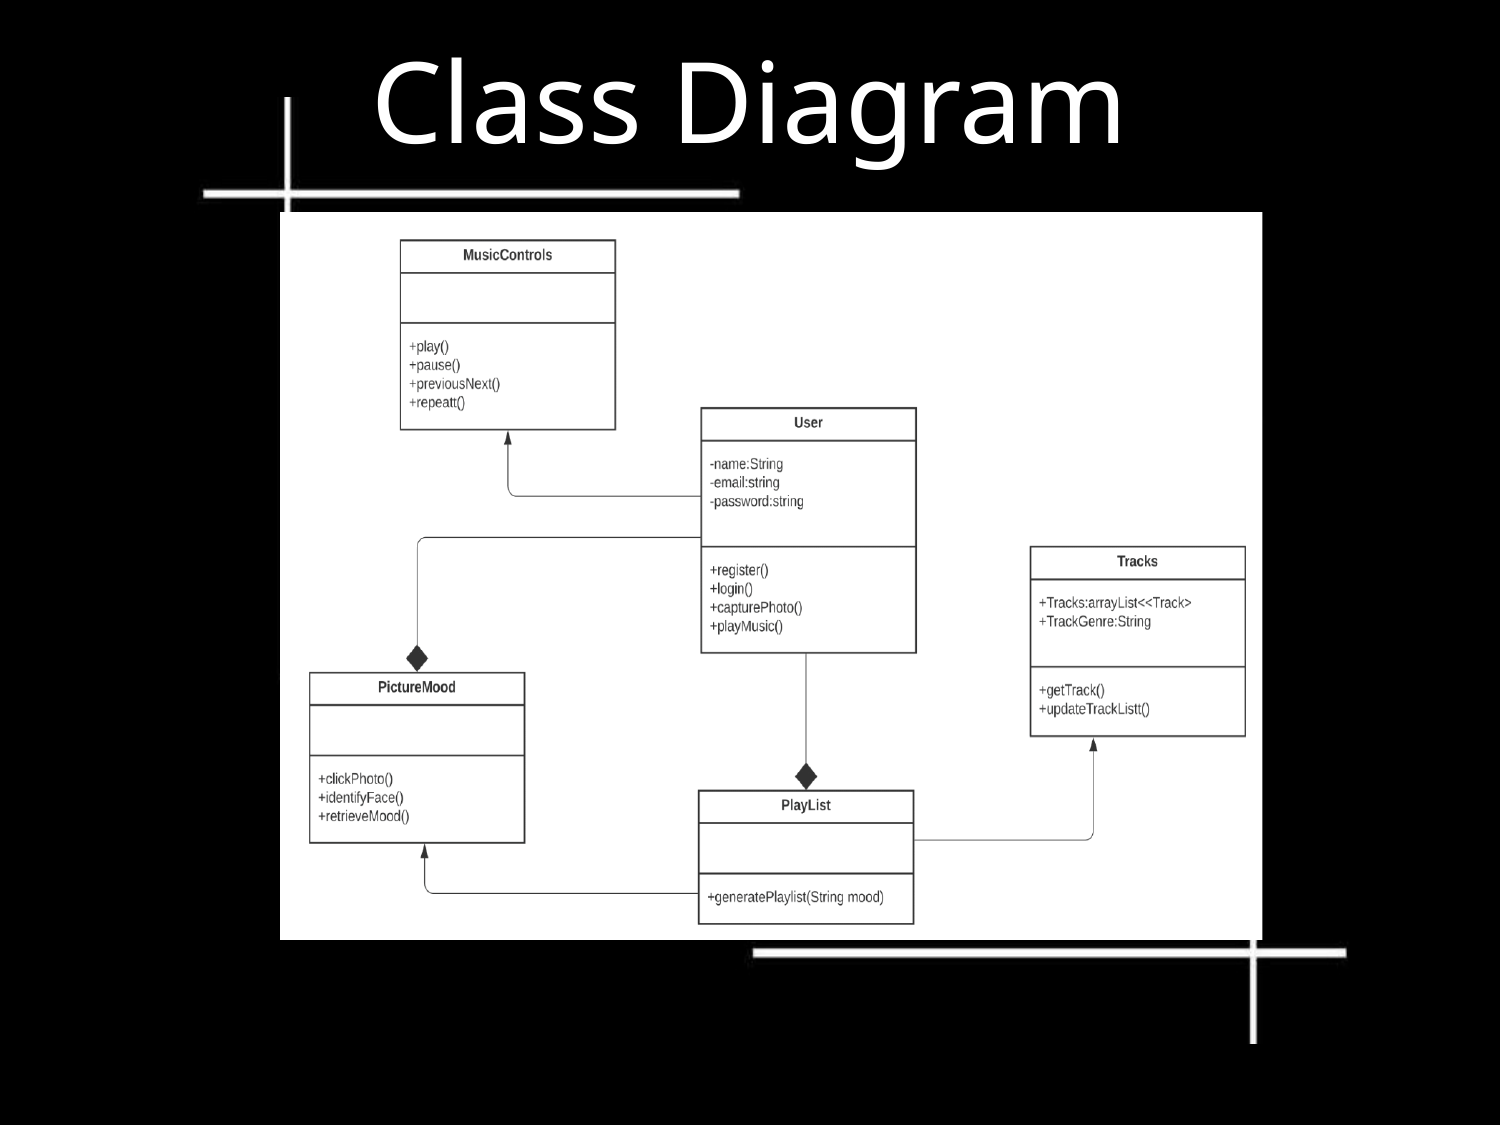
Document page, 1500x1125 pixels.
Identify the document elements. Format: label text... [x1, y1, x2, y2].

text_box Class Diagram [357, 23, 1143, 79]
picture [80, 80, 1420, 1068]
